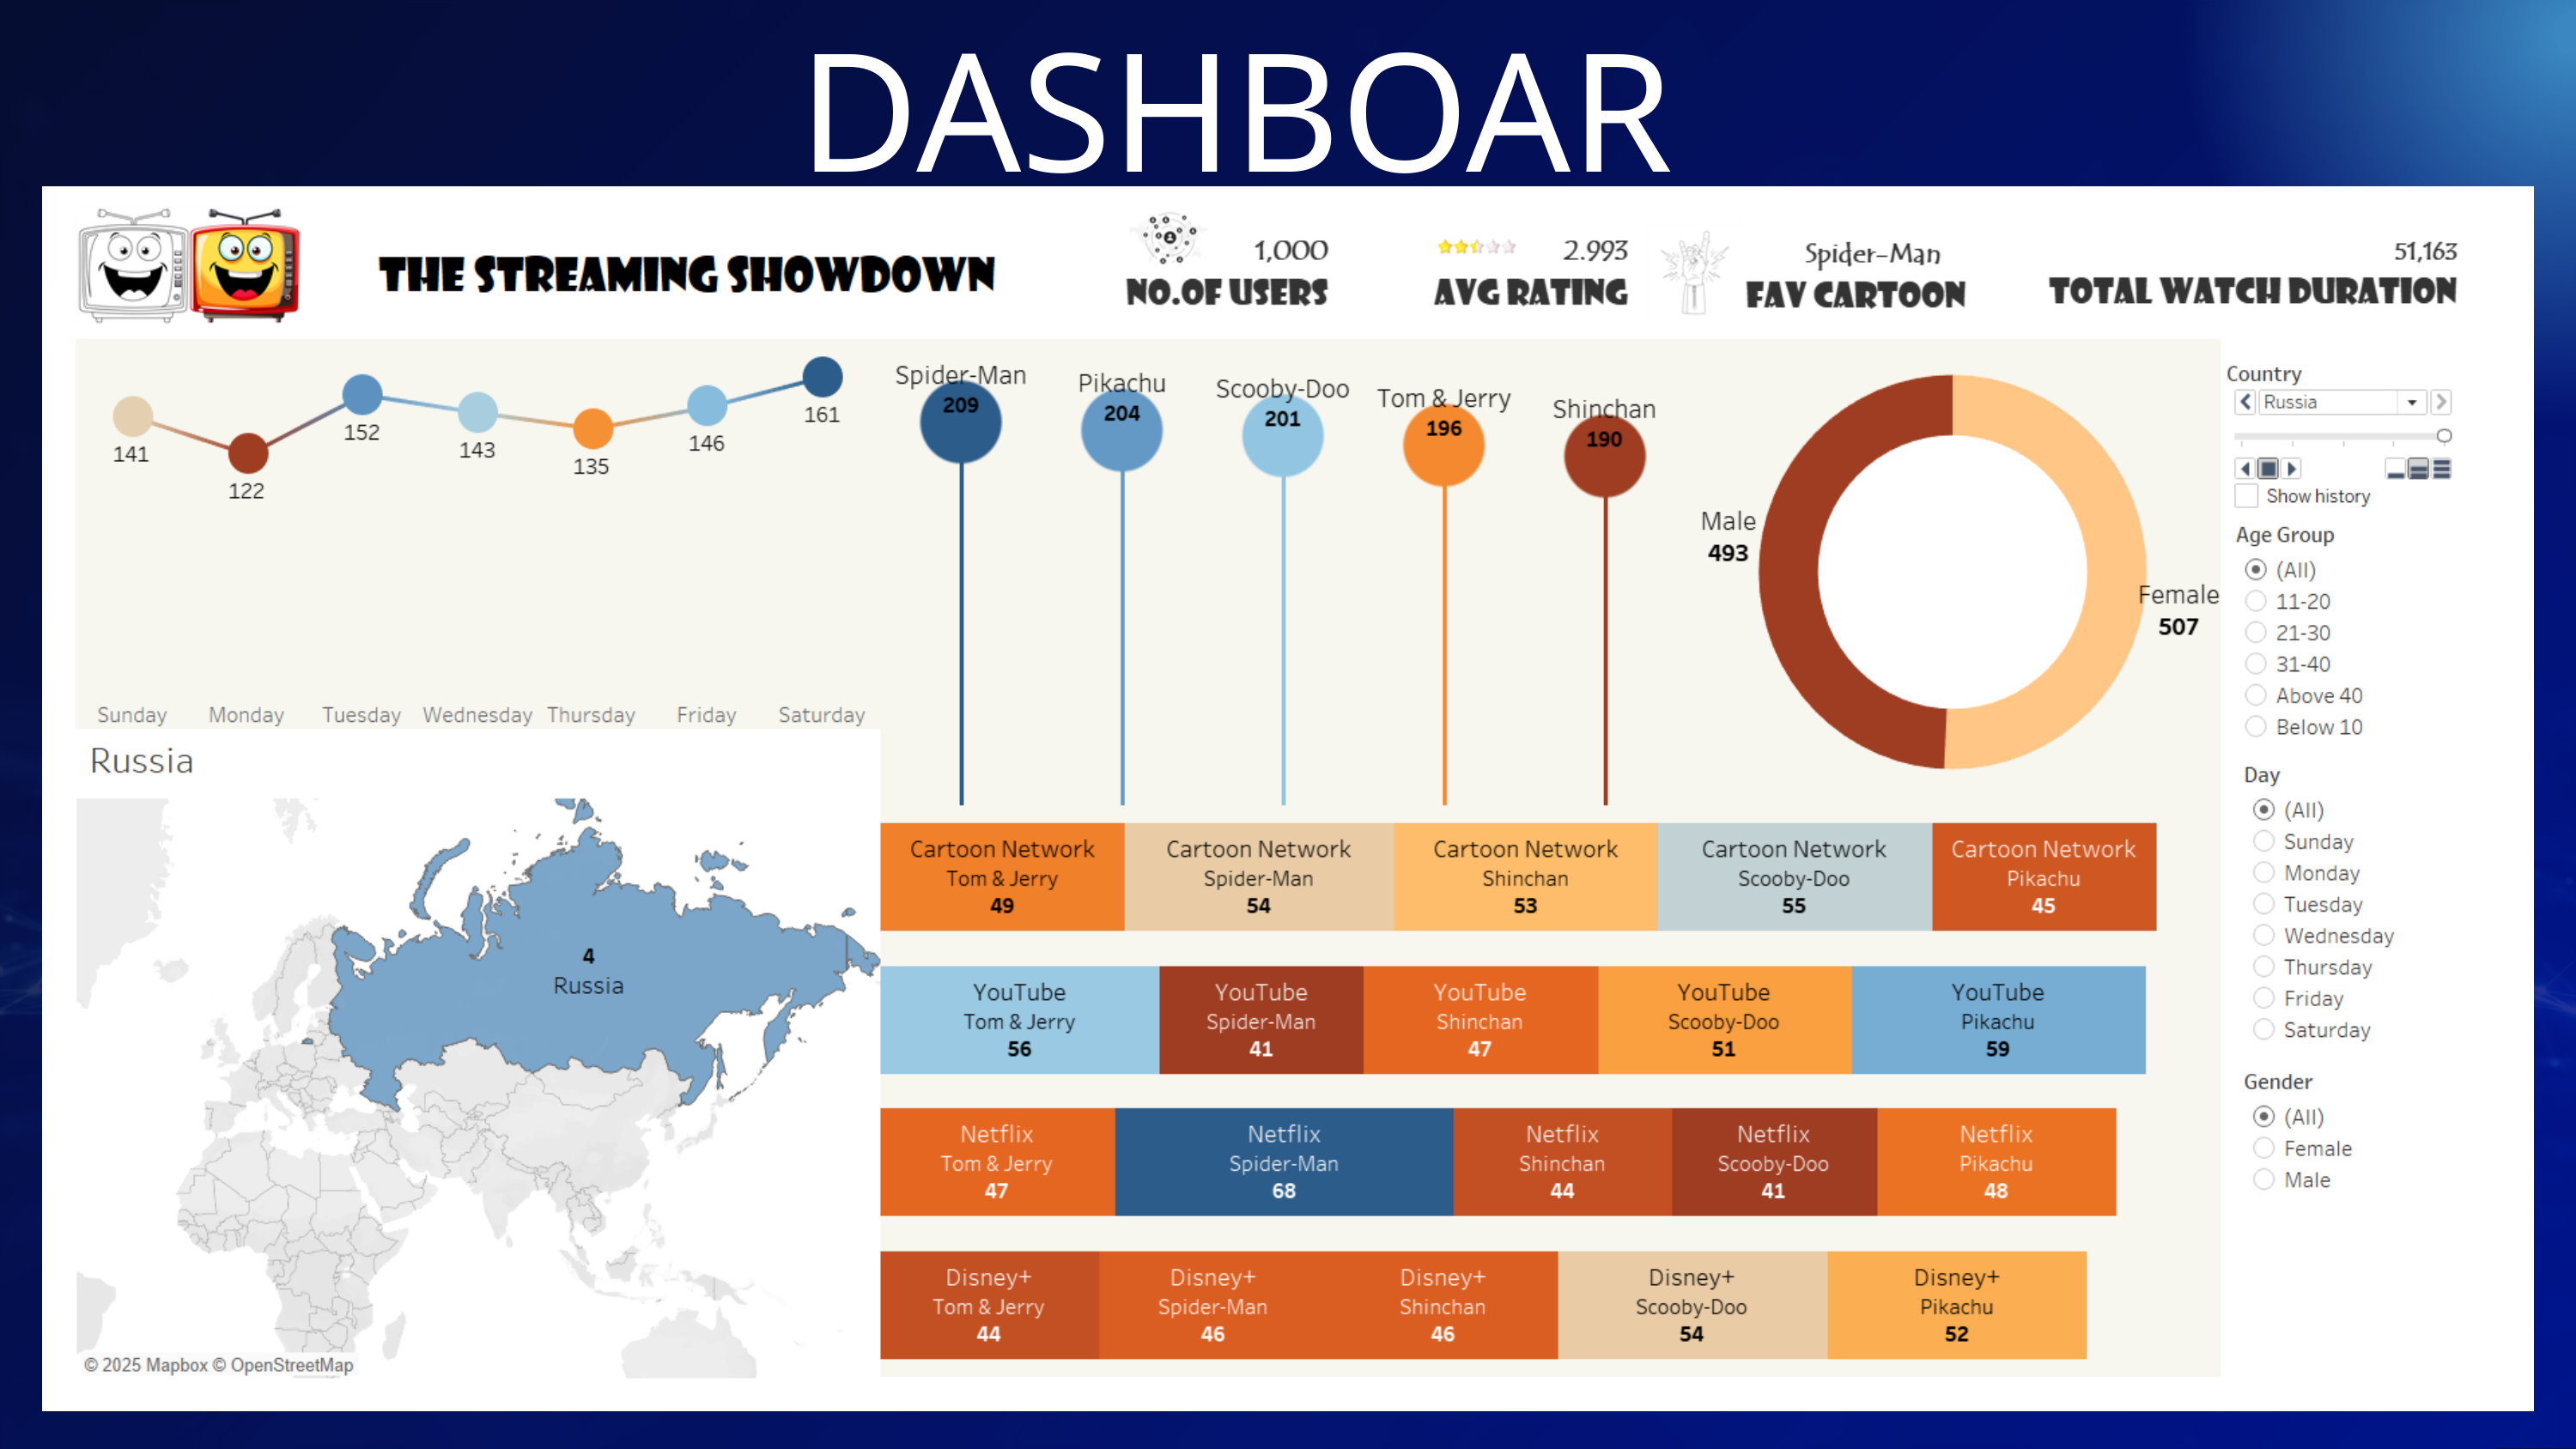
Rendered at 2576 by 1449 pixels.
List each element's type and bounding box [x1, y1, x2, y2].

text_box [0, 0, 2576, 1449]
picture [41, 186, 2535, 1411]
